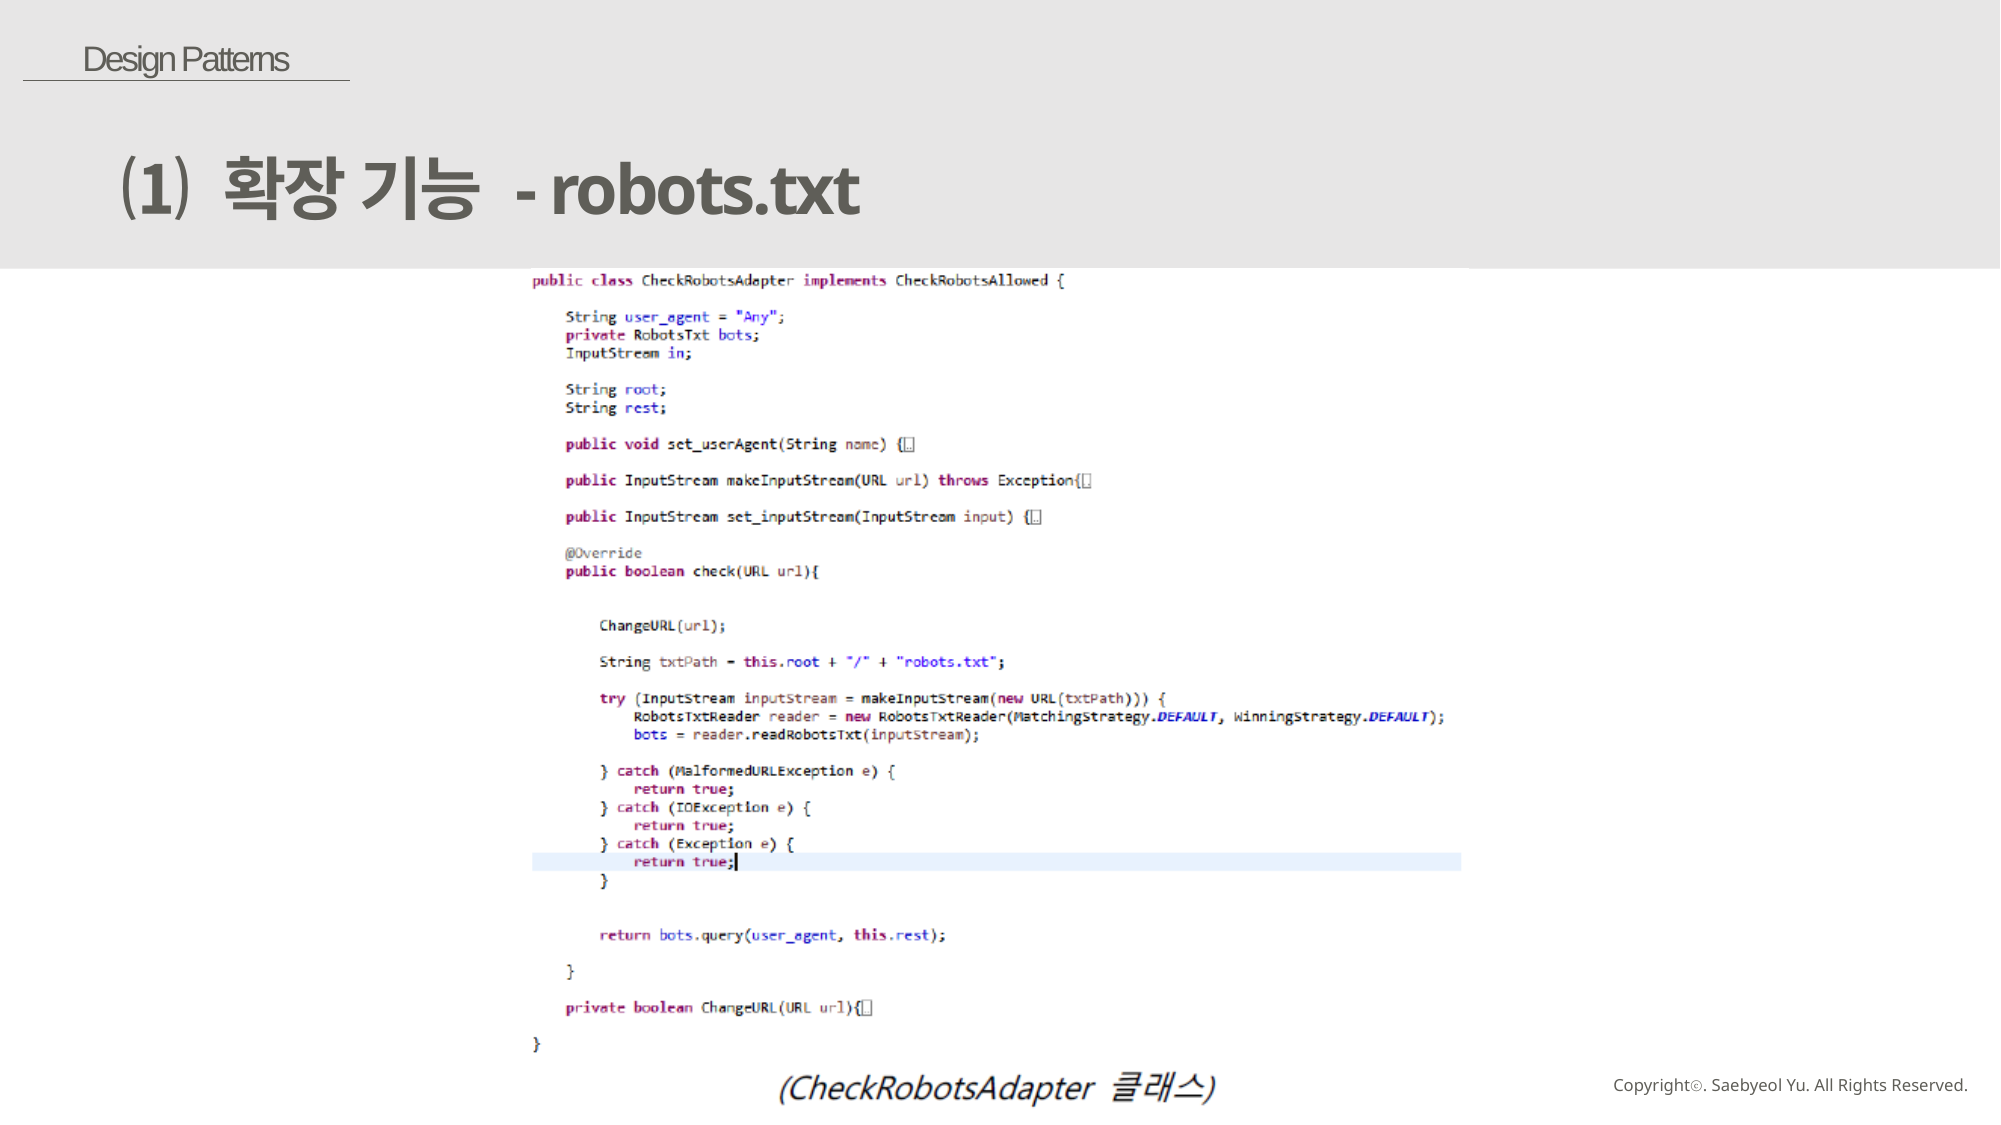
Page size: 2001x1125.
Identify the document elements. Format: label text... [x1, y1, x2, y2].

picture [531, 268, 1469, 1113]
text_box Design Patterns [67, 28, 306, 80]
text_box ⑴ 확장 기능 - robots.txt [107, 138, 878, 236]
text_box Design Patterns [67, 81, 306, 86]
text_box [0, 0, 2000, 270]
